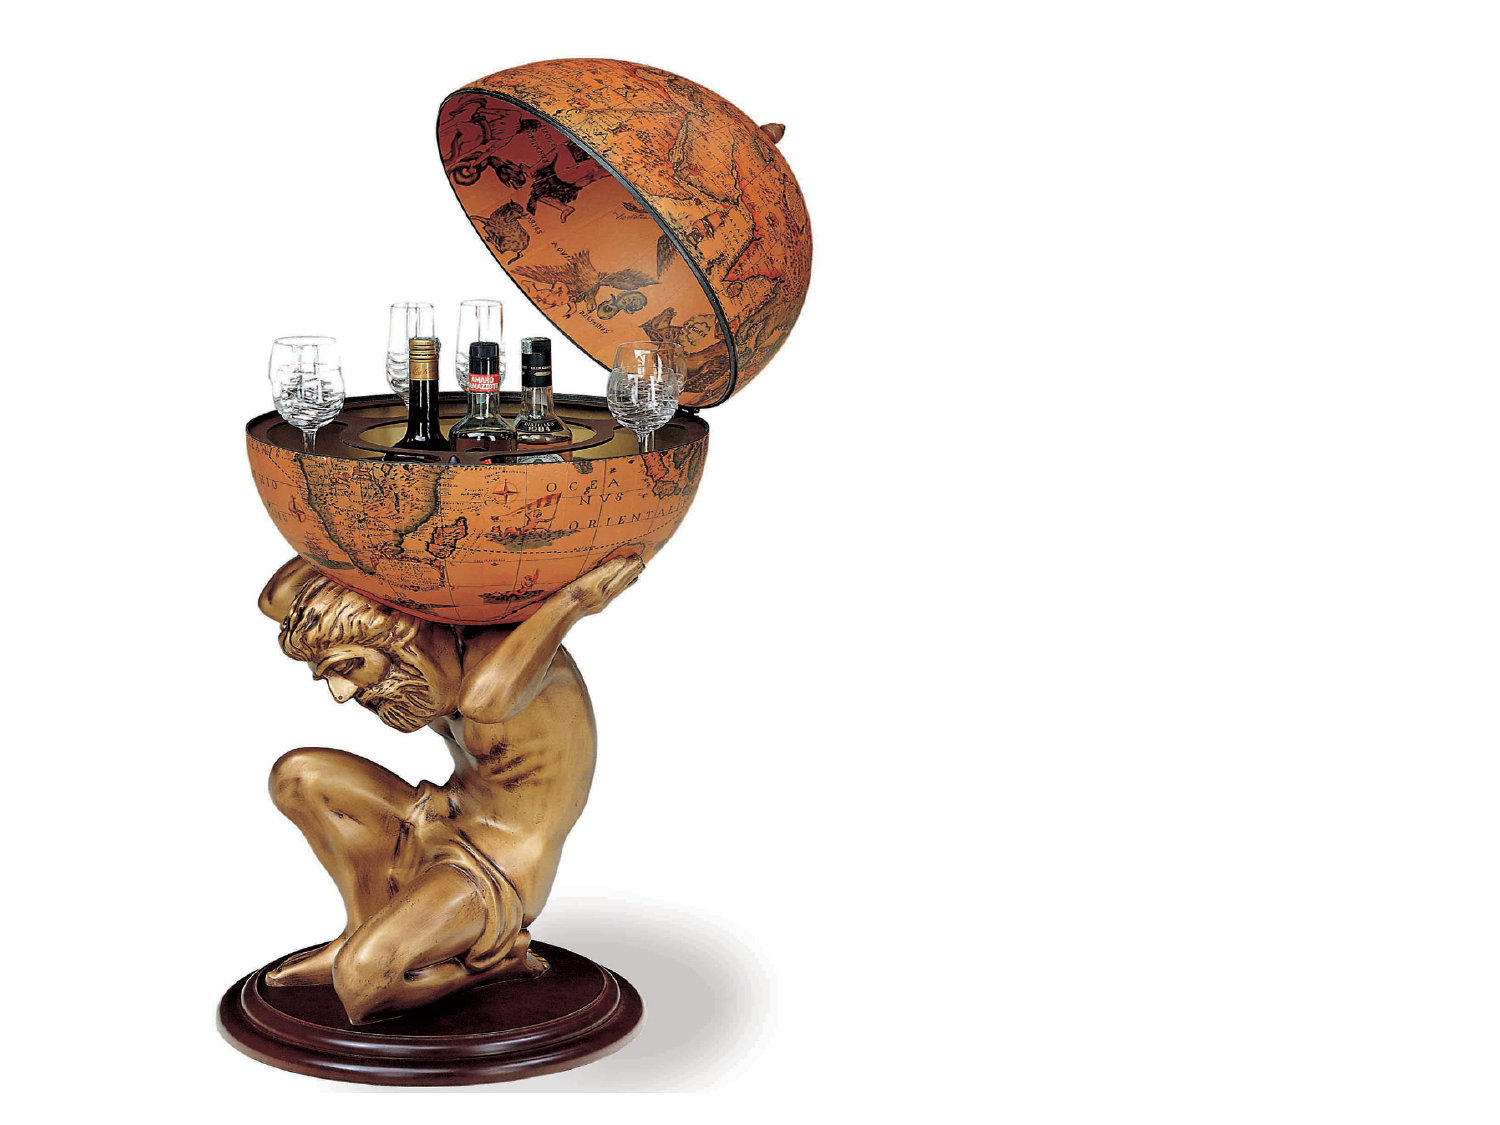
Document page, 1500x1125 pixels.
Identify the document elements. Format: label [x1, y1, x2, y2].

picture [124, 49, 841, 1094]
